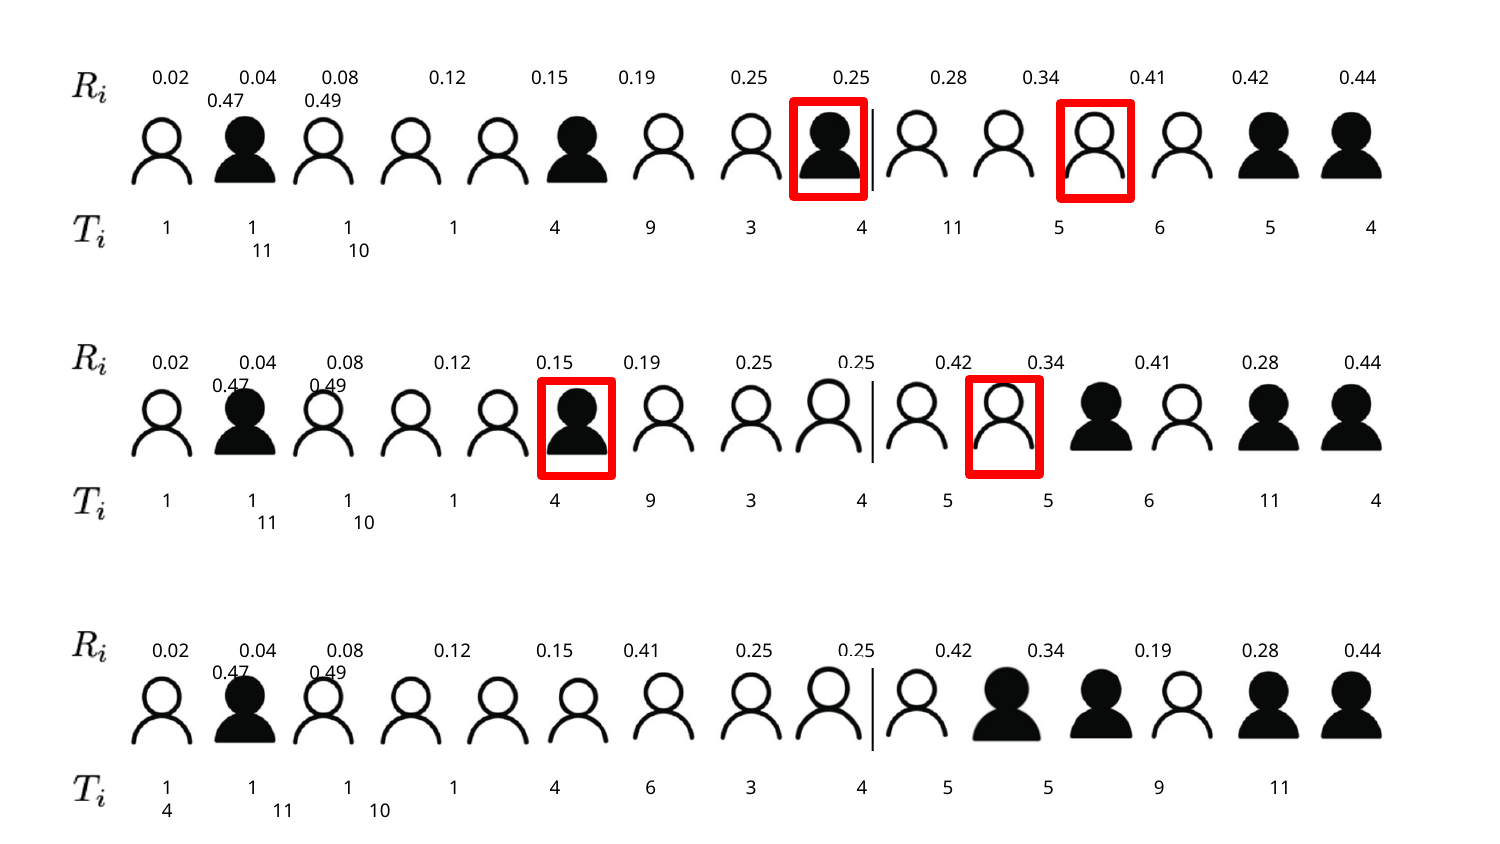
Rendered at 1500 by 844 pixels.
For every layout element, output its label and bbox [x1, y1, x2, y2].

text_box [62, 621, 1401, 815]
text_box [62, 58, 1401, 256]
text_box [62, 334, 1401, 528]
text_box [541, 378, 1040, 477]
text_box [793, 101, 1132, 199]
